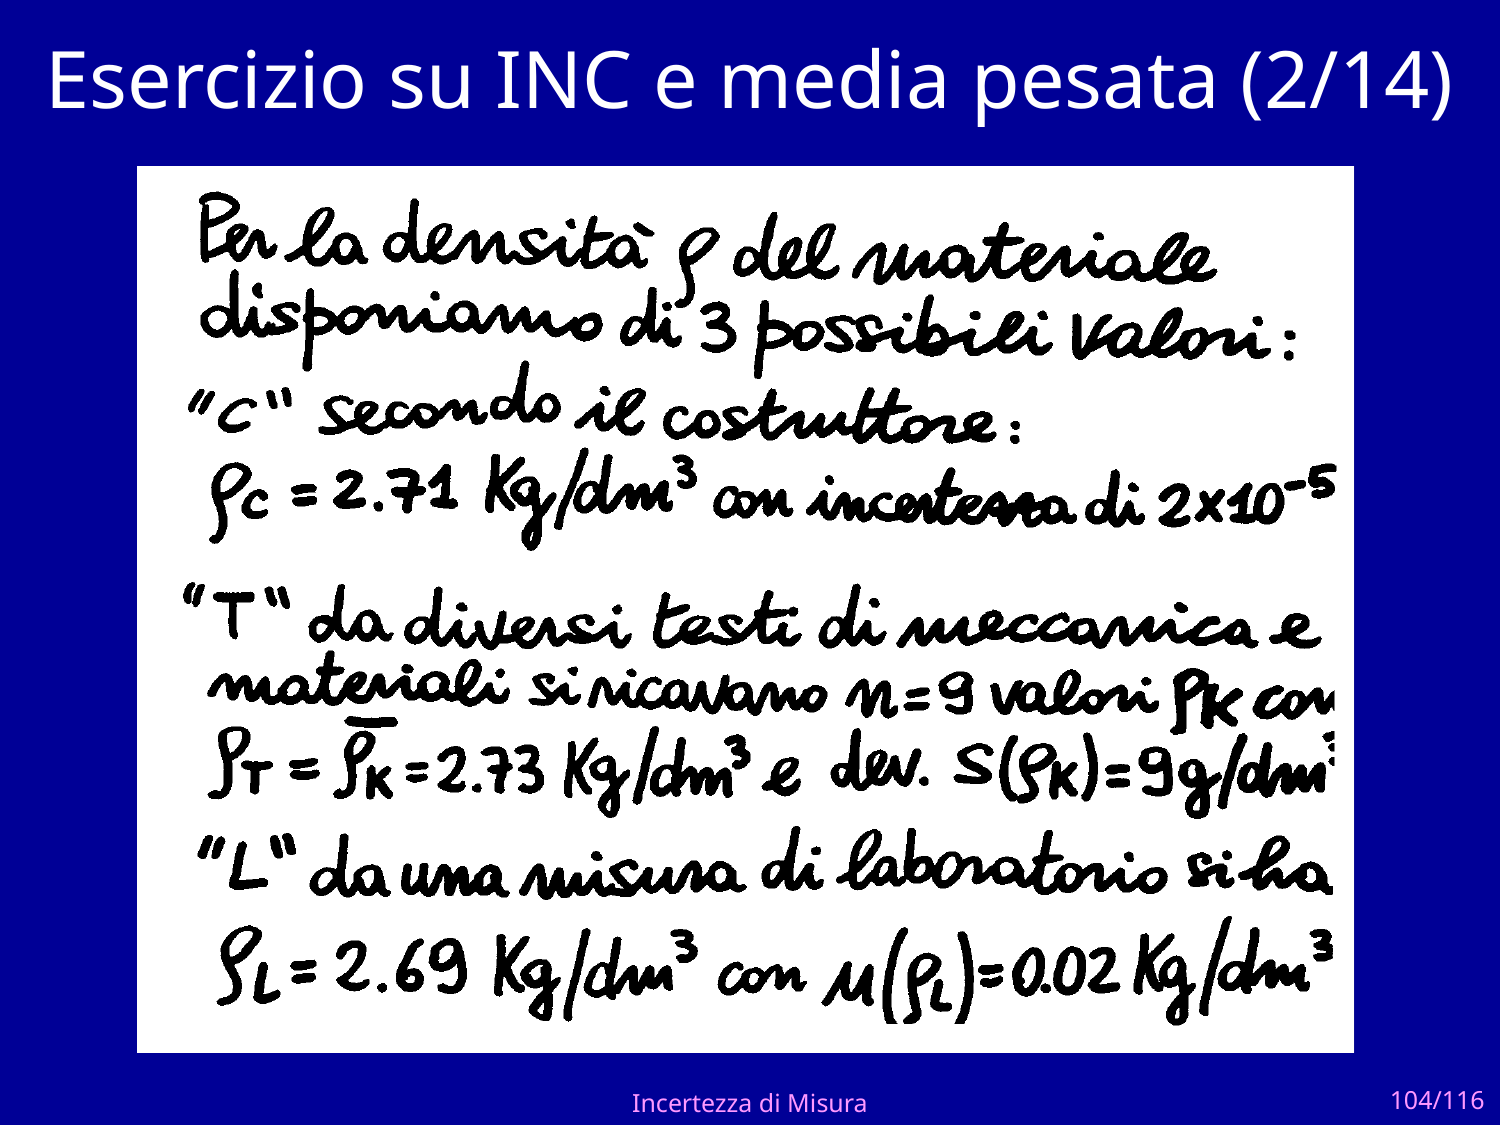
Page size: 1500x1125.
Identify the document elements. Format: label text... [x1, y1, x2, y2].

picture [136, 166, 1355, 1053]
footer Incertezza di Misura [0, 1091, 1500, 1125]
title Esercizio su INC e media pesata (2/14) [0, 0, 1500, 164]
